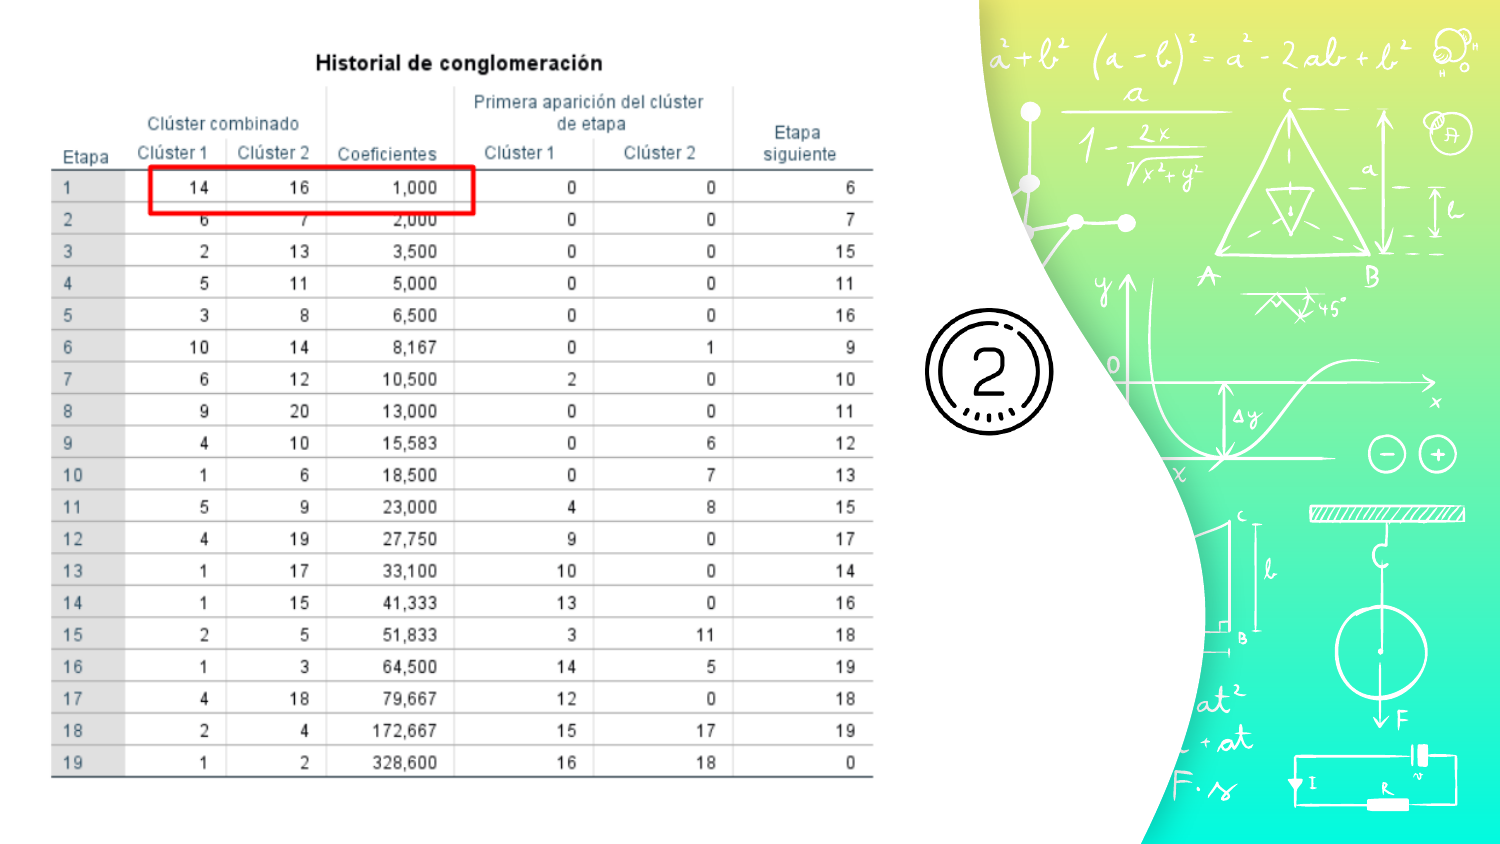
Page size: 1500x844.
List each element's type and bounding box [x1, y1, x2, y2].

picture [14, 34, 1062, 809]
